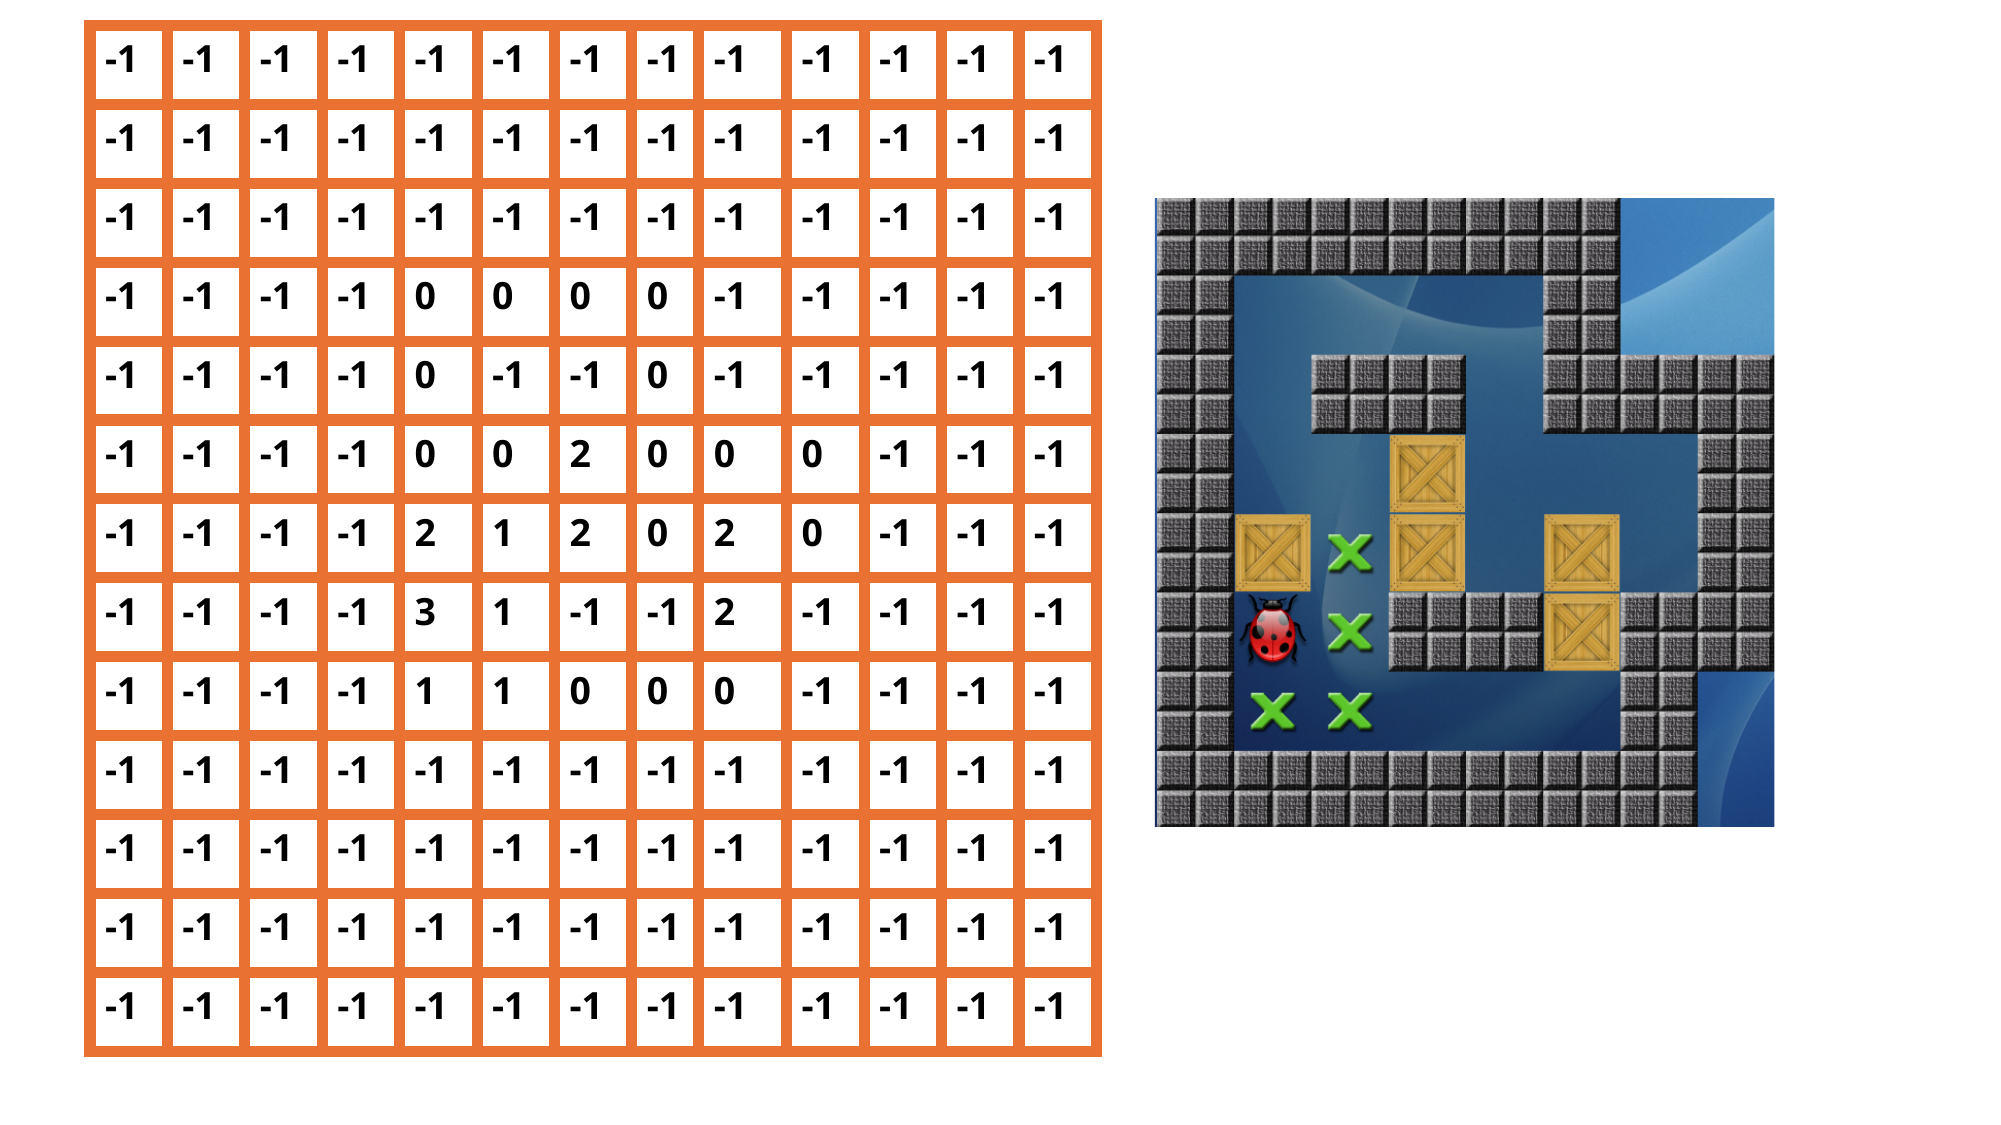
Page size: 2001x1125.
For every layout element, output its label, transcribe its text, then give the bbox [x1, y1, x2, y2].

table_cell -1 [328, 110, 394, 178]
table_cell -1 [173, 110, 239, 178]
table_cell -1 [483, 978, 549, 1046]
table_cell 2 [405, 504, 472, 572]
table_cell -1 [173, 583, 239, 651]
table_cell -1 [250, 347, 317, 414]
table_cell -1 [96, 268, 162, 336]
table_header -1 [560, 31, 626, 99]
table_cell 0 [637, 268, 693, 336]
table_cell -1 [792, 583, 859, 651]
table_cell -1 [96, 820, 162, 888]
table_cell -1 [1025, 741, 1091, 809]
table_cell -1 [173, 899, 239, 967]
table_cell -1 [704, 820, 781, 888]
table_cell -1 [1025, 110, 1091, 178]
table_cell -1 [328, 268, 394, 336]
table_header -1 [328, 31, 394, 99]
table_cell -1 [637, 189, 693, 257]
table_header -1 [250, 31, 317, 99]
table_cell -1 [704, 110, 781, 178]
table_cell -1 [637, 583, 693, 651]
table_cell -1 [96, 189, 162, 257]
table_cell -1 [947, 189, 1013, 257]
table_cell -1 [173, 662, 239, 730]
table_cell -1 [560, 820, 626, 888]
table_cell -1 [250, 820, 317, 888]
table_cell -1 [173, 978, 239, 1046]
table_cell 1 [483, 662, 549, 730]
table_cell -1 [173, 189, 239, 257]
table_cell 2 [704, 583, 781, 651]
table_cell -1 [637, 820, 693, 888]
table_cell -1 [96, 583, 162, 651]
table_cell -1 [250, 504, 317, 572]
table_cell 2 [560, 426, 626, 493]
table_cell -1 [947, 741, 1013, 809]
table_cell -1 [483, 189, 549, 257]
table_cell -1 [96, 110, 162, 178]
table_cell -1 [96, 978, 162, 1046]
table_header -1 [637, 31, 693, 99]
table_cell -1 [870, 583, 936, 651]
table_cell -1 [637, 899, 693, 967]
table_cell -1 [560, 110, 626, 178]
table_cell -1 [560, 741, 626, 809]
table_cell -1 [870, 504, 936, 572]
table_cell -1 [405, 978, 472, 1046]
table_cell -1 [173, 347, 239, 414]
table_cell -1 [250, 426, 317, 493]
table_header -1 [1025, 31, 1091, 99]
table_cell -1 [96, 347, 162, 414]
table_cell -1 [870, 110, 936, 178]
table_cell -1 [947, 110, 1013, 178]
table_cell -1 [560, 978, 626, 1046]
table_header -1 [870, 31, 936, 99]
table_cell -1 [483, 347, 549, 414]
table_cell 0 [560, 662, 626, 730]
table_cell -1 [792, 662, 859, 730]
table_cell -1 [250, 978, 317, 1046]
table_cell -1 [96, 504, 162, 572]
table_cell 0 [637, 347, 693, 414]
table_cell -1 [250, 583, 317, 651]
table_cell -1 [483, 110, 549, 178]
table_cell -1 [704, 268, 781, 336]
table_header -1 [947, 31, 1013, 99]
table_cell 1 [483, 583, 549, 651]
table_cell -1 [947, 426, 1013, 493]
table_cell 0 [792, 426, 859, 493]
table_cell -1 [870, 268, 936, 336]
table_cell 0 [405, 347, 472, 414]
table_cell -1 [96, 426, 162, 493]
table_cell -1 [173, 426, 239, 493]
table_cell -1 [328, 741, 394, 809]
table_cell -1 [560, 189, 626, 257]
table_cell -1 [173, 820, 239, 888]
table_cell -1 [1025, 662, 1091, 730]
table_cell -1 [250, 189, 317, 257]
table_cell 0 [704, 662, 781, 730]
table_cell -1 [704, 741, 781, 809]
table_cell -1 [792, 189, 859, 257]
table_cell -1 [870, 189, 936, 257]
table_cell -1 [704, 347, 781, 414]
table_cell -1 [1025, 268, 1091, 336]
table_cell -1 [870, 820, 936, 888]
table_cell -1 [405, 899, 472, 967]
table_cell -1 [405, 741, 472, 809]
table_cell 0 [405, 268, 472, 336]
table_cell -1 [560, 347, 626, 414]
table_cell -1 [792, 268, 859, 336]
table_cell -1 [328, 189, 394, 257]
table_cell -1 [870, 899, 936, 967]
table_cell -1 [328, 504, 394, 572]
table_cell -1 [328, 978, 394, 1046]
table_cell 0 [405, 426, 472, 493]
table_cell -1 [1025, 426, 1091, 493]
table_cell -1 [870, 347, 936, 414]
table_cell 0 [483, 268, 549, 336]
table_cell -1 [1025, 978, 1091, 1046]
table_cell -1 [870, 662, 936, 730]
table_cell -1 [1025, 820, 1091, 888]
table_cell 1 [405, 662, 472, 730]
table_cell -1 [792, 899, 859, 967]
table_cell -1 [560, 583, 626, 651]
table_cell -1 [704, 899, 781, 967]
table_cell -1 [328, 899, 394, 967]
table_cell 2 [560, 504, 626, 572]
table_cell -1 [792, 110, 859, 178]
table_cell -1 [328, 662, 394, 730]
table_cell -1 [637, 741, 693, 809]
table_cell -1 [870, 978, 936, 1046]
table_cell -1 [405, 820, 472, 888]
table_cell 0 [637, 504, 693, 572]
table_header -1 [173, 31, 239, 99]
table_cell 1 [483, 504, 549, 572]
table_header -1 [704, 31, 781, 99]
table_cell -1 [870, 741, 936, 809]
table_cell 0 [560, 268, 626, 336]
table_cell -1 [483, 899, 549, 967]
table_cell -1 [483, 741, 549, 809]
table_cell -1 [483, 820, 549, 888]
table_cell 0 [637, 662, 693, 730]
table_cell -1 [250, 268, 317, 336]
table_cell -1 [1025, 347, 1091, 414]
table_cell -1 [560, 899, 626, 967]
table_cell -1 [704, 189, 781, 257]
table_cell 0 [704, 426, 781, 493]
table_cell -1 [792, 820, 859, 888]
table_header -1 [792, 31, 859, 99]
table_cell -1 [947, 899, 1013, 967]
table_cell -1 [792, 978, 859, 1046]
table_cell -1 [1025, 899, 1091, 967]
table_cell -1 [792, 741, 859, 809]
table_cell -1 [947, 504, 1013, 572]
table_cell -1 [1025, 504, 1091, 572]
table_cell -1 [250, 741, 317, 809]
table_cell -1 [1025, 583, 1091, 651]
picture [1154, 197, 1775, 828]
table_header -1 [96, 31, 162, 99]
table_cell -1 [96, 899, 162, 967]
table_cell -1 [637, 110, 693, 178]
table_cell -1 [947, 978, 1013, 1046]
table_header -1 [483, 31, 549, 99]
table_cell -1 [637, 978, 693, 1046]
table_cell -1 [250, 110, 317, 178]
table_cell -1 [947, 583, 1013, 651]
table_cell -1 [328, 820, 394, 888]
table_cell -1 [173, 741, 239, 809]
table_cell -1 [250, 662, 317, 730]
table_cell -1 [947, 268, 1013, 336]
table_cell 2 [704, 504, 781, 572]
table_cell 0 [792, 504, 859, 572]
table_cell -1 [328, 347, 394, 414]
table_cell -1 [792, 347, 859, 414]
table_cell -1 [328, 426, 394, 493]
table_cell -1 [405, 110, 472, 178]
table_cell -1 [947, 662, 1013, 730]
table_cell -1 [704, 978, 781, 1046]
table_cell 3 [405, 583, 472, 651]
table_cell -1 [173, 268, 239, 336]
table_cell -1 [947, 820, 1013, 888]
table_cell -1 [947, 347, 1013, 414]
table_cell -1 [1025, 189, 1091, 257]
table_cell -1 [328, 583, 394, 651]
table_cell -1 [96, 662, 162, 730]
table_cell -1 [96, 741, 162, 809]
table_cell 0 [483, 426, 549, 493]
table_cell -1 [173, 504, 239, 572]
table_cell -1 [250, 899, 317, 967]
table_cell 0 [637, 426, 693, 493]
table_cell -1 [870, 426, 936, 493]
table_header -1 [405, 31, 472, 99]
table_cell -1 [405, 189, 472, 257]
